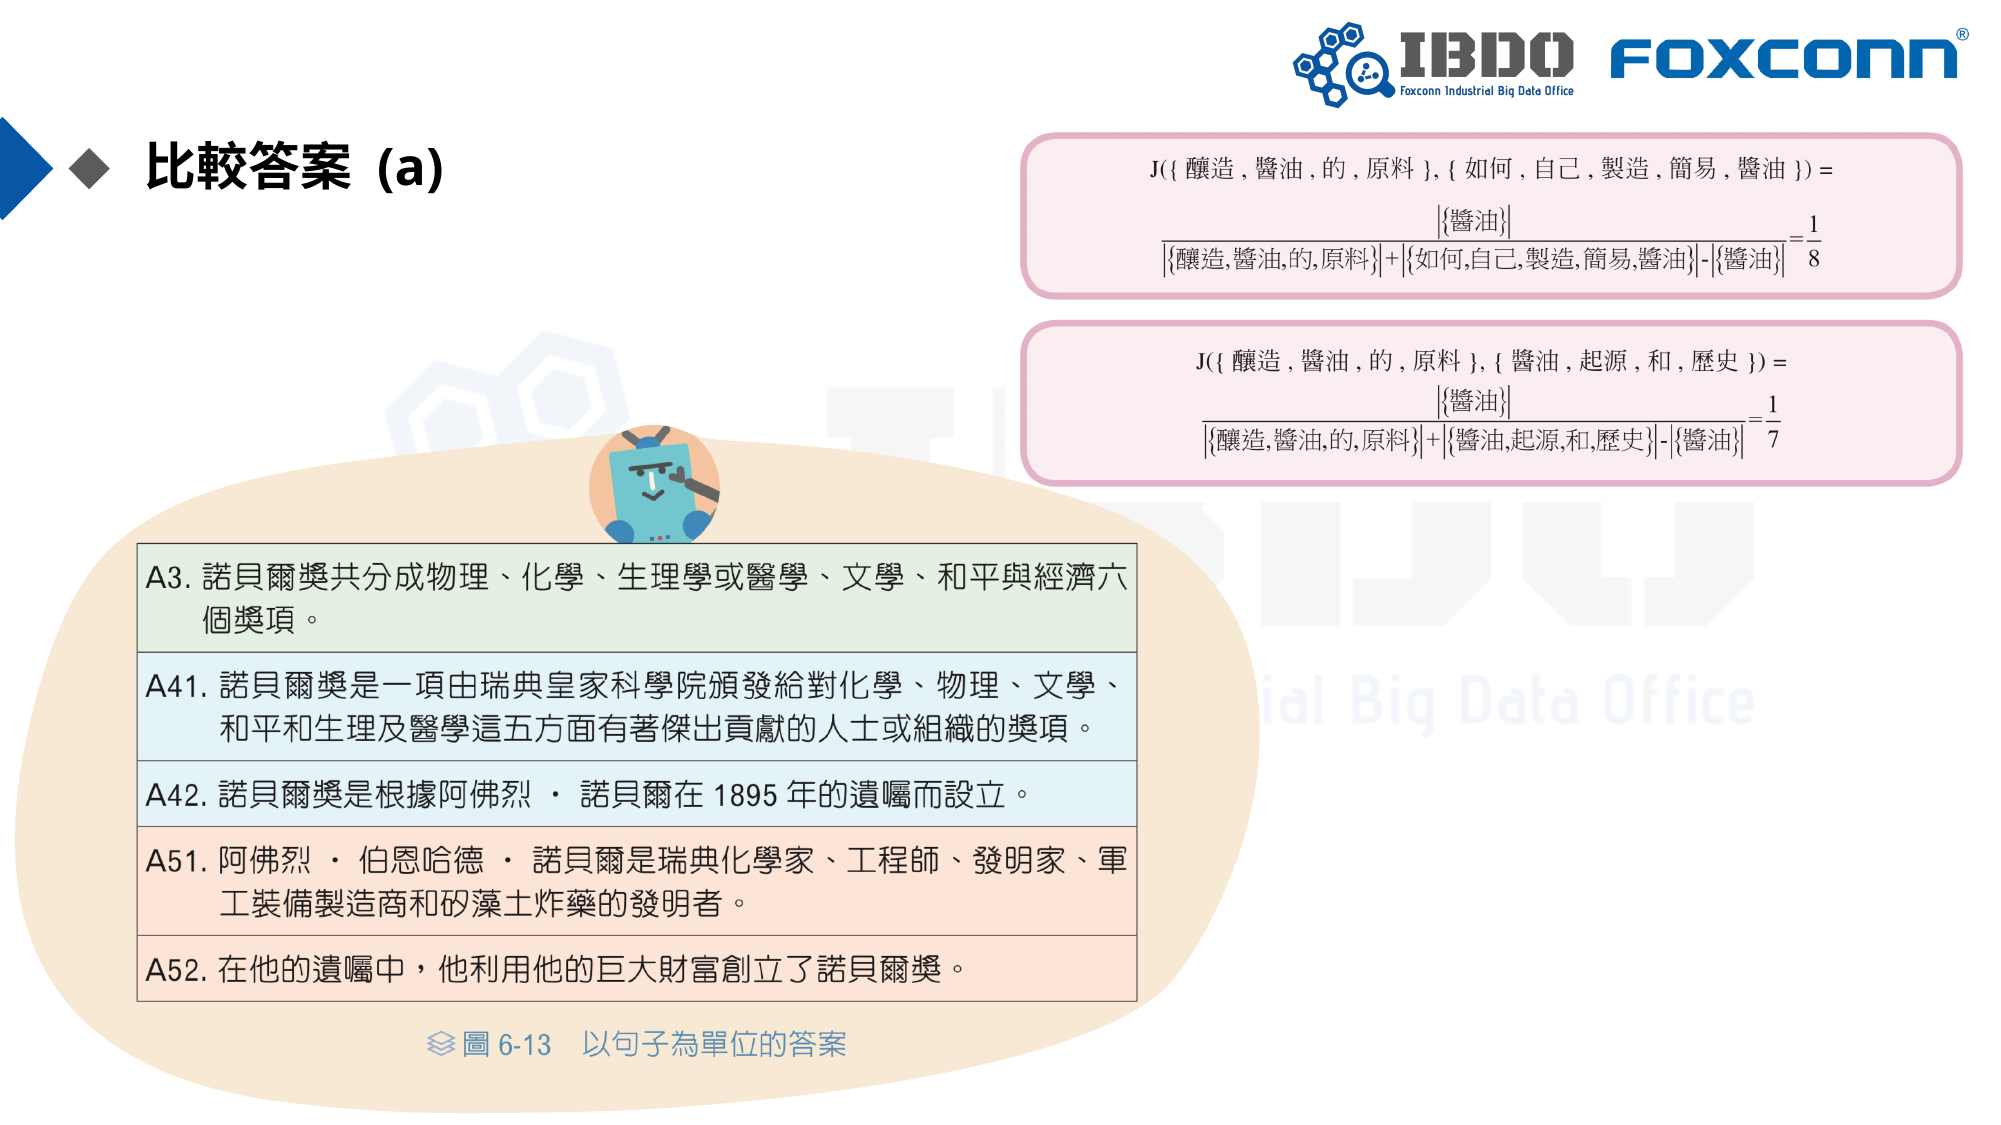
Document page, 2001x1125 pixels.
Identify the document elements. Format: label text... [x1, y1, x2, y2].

picture [1609, 26, 1970, 79]
picture [1287, 18, 1580, 113]
title 比較答案 (a) [136, 123, 1004, 214]
picture [14, 122, 1979, 1114]
